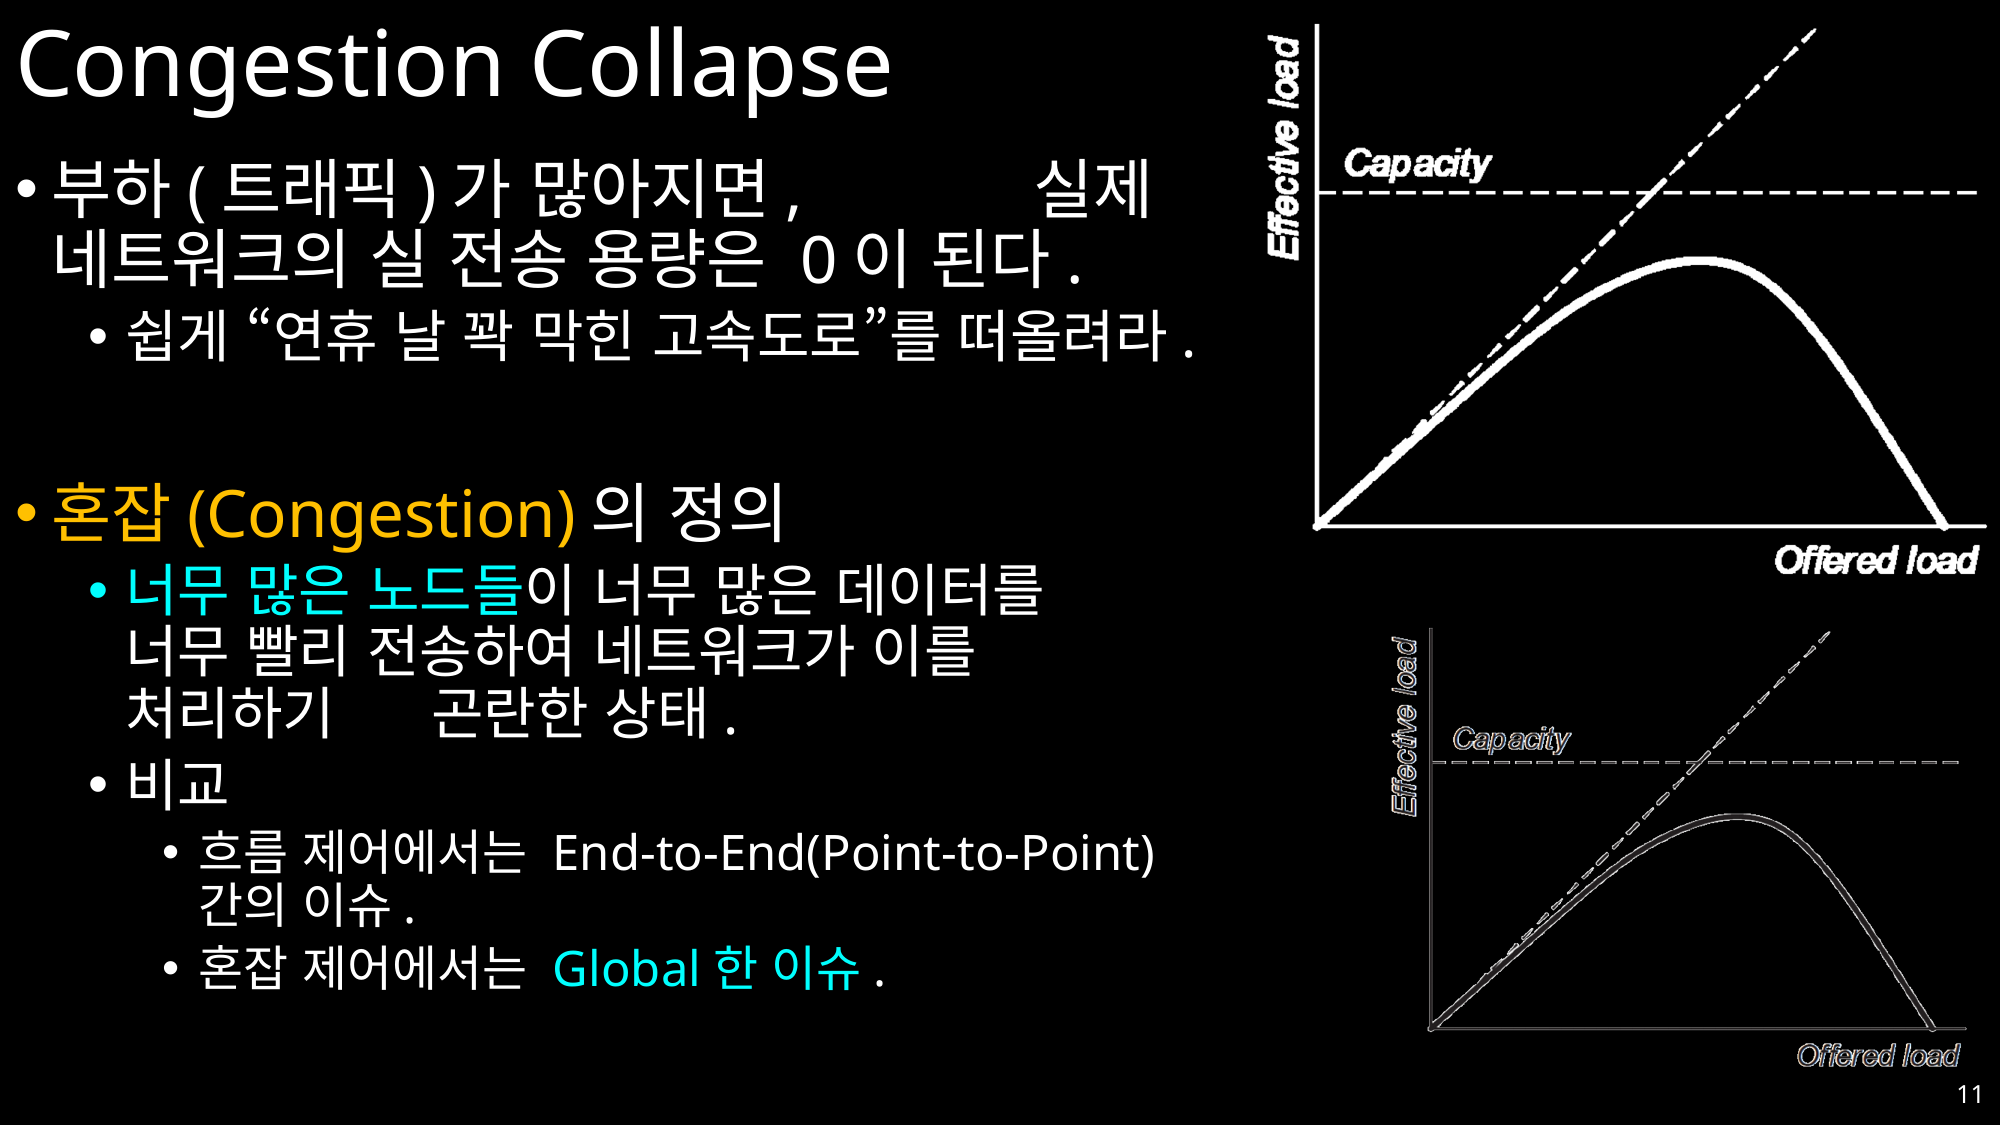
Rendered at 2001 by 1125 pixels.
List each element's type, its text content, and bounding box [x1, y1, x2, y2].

list 부하(트래픽)가 많아지면, 실제 네트워크의 실 전송 용량은 0이 된다. 쉽게 “연휴 날 꽉 막힌 고속도로”를 떠올려라. 혼잡(Congestion)의 정의 너무 많은 노드들이 너무 많은 데이터를 너무 빨리 전송하여 네트워크가 이를 처리하기 곤란한 상태. 비교 흐름 제어에서는 End-to-End(Point-to-Point) 간의 이슈. 혼잡 제어에서는 Global한 이슈. [0, 149, 1215, 1068]
picture [1383, 608, 1977, 1077]
title Congestion Collapse [0, 0, 1257, 135]
picture [1257, 0, 2000, 587]
slide_number 11 [1550, 1065, 2000, 1125]
